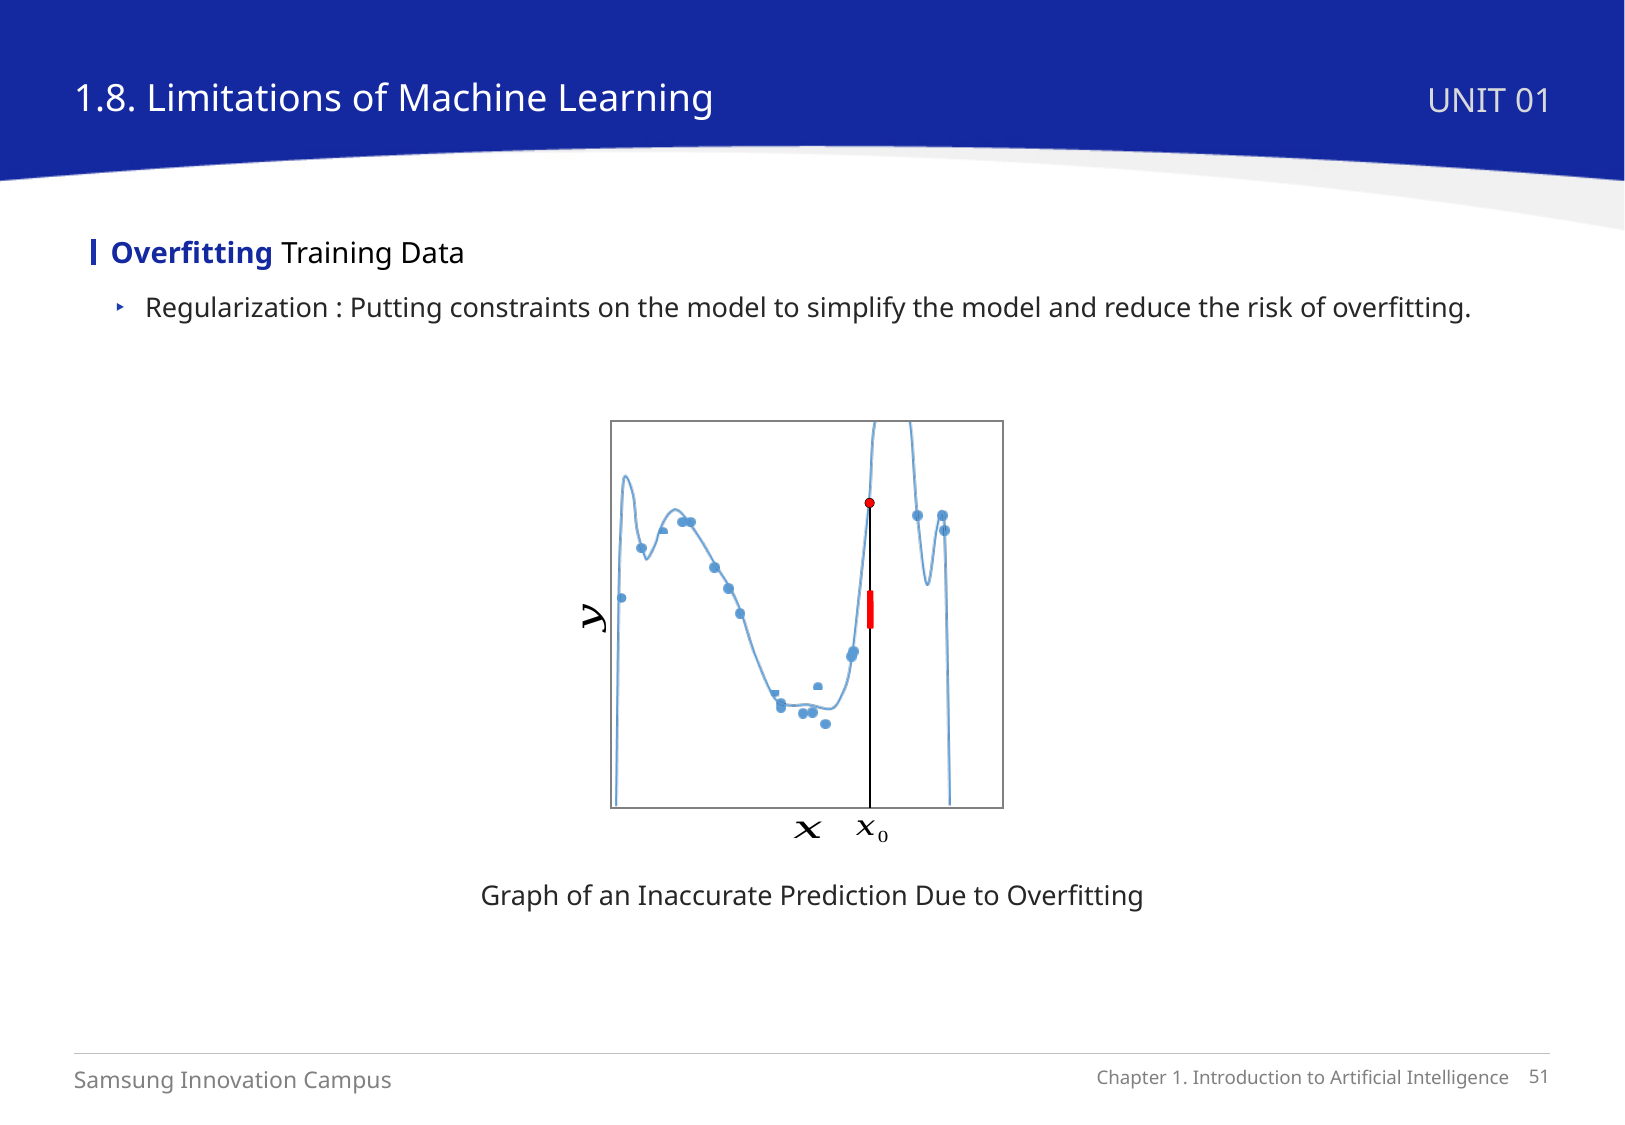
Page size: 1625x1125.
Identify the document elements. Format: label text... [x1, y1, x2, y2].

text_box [435, 420, 1190, 923]
text_box Regularization : Putting constraints on the model to simplify the model and reduce the risk of overfitting. [114, 278, 1532, 385]
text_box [73, 73, 1554, 120]
picture [0, 0, 1625, 1125]
text_box Overfitting Training Data [91, 233, 1599, 270]
